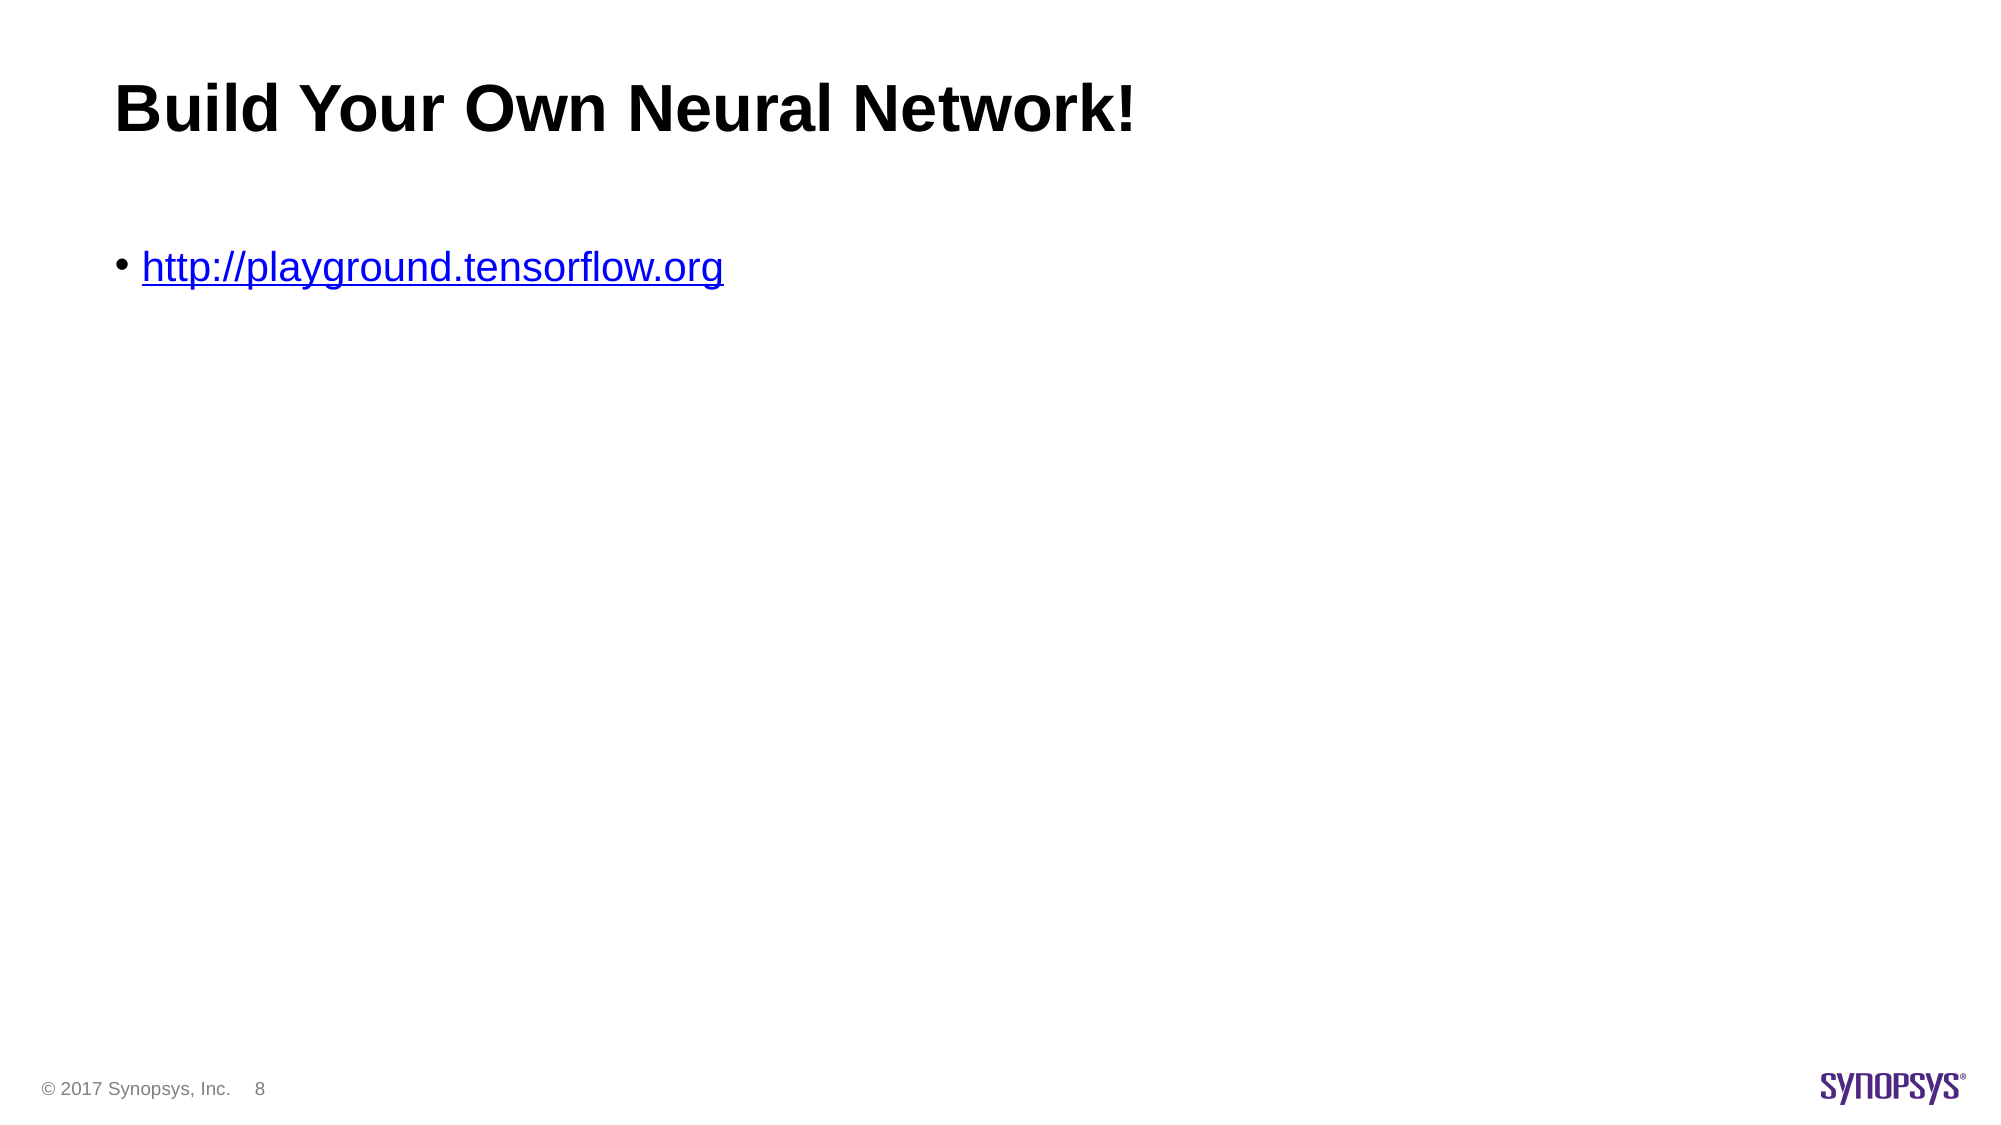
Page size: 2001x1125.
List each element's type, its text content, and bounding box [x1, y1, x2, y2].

title Build Your Own Neural Network! [99, 11, 2000, 199]
picture [1821, 1073, 1966, 1109]
list http://playground.tensorflow.org [99, 232, 1900, 1028]
